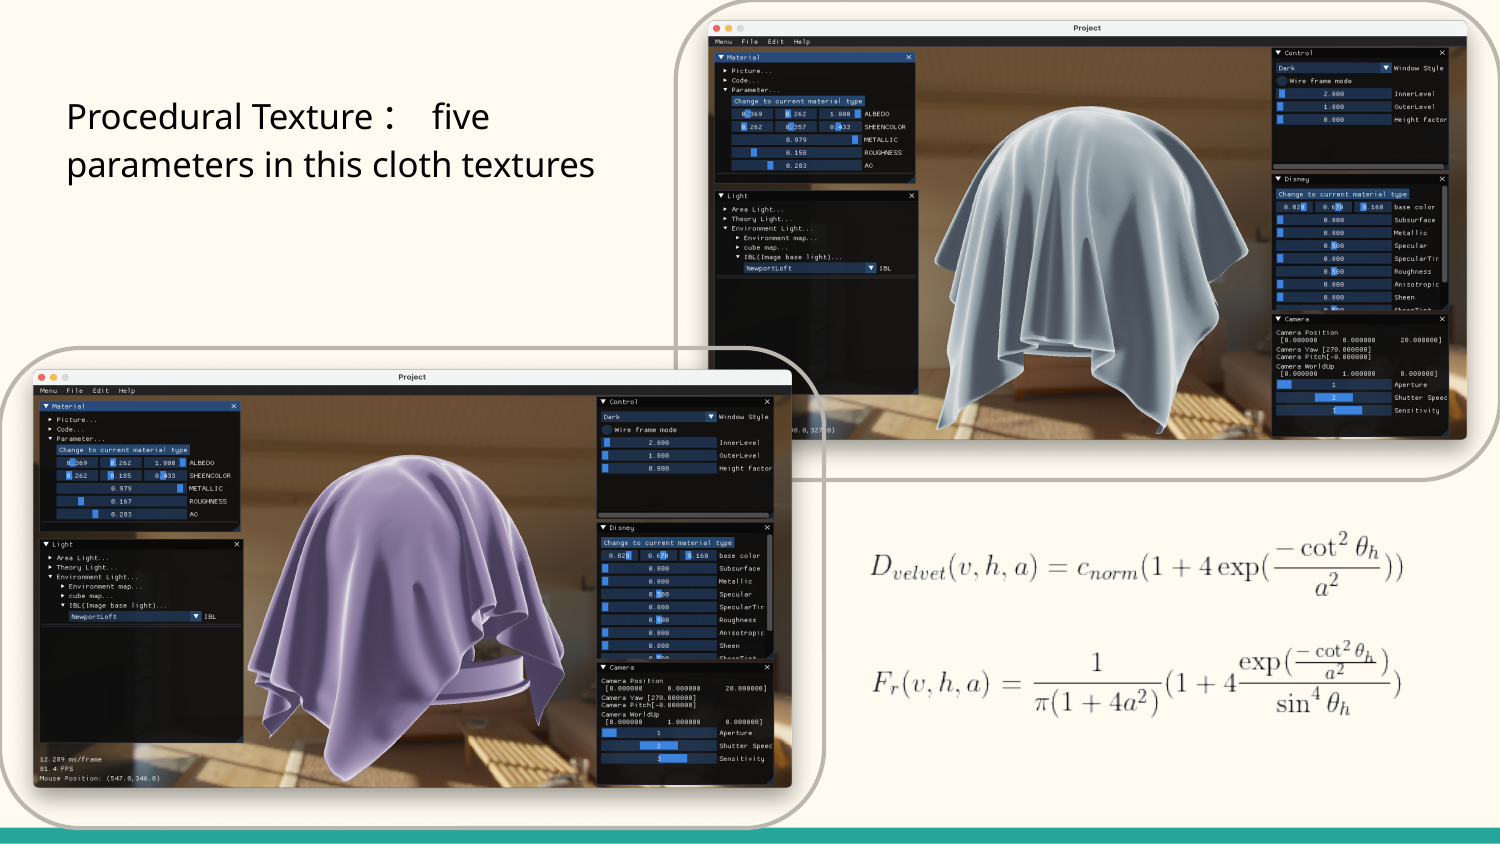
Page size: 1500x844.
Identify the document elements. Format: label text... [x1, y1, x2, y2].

title Procedural Texture： five parameters in this cloth textures [51, 72, 629, 238]
text_box [675, 0, 1500, 481]
text_box [0, 348, 825, 829]
picture [869, 531, 1404, 597]
picture [871, 640, 1402, 719]
